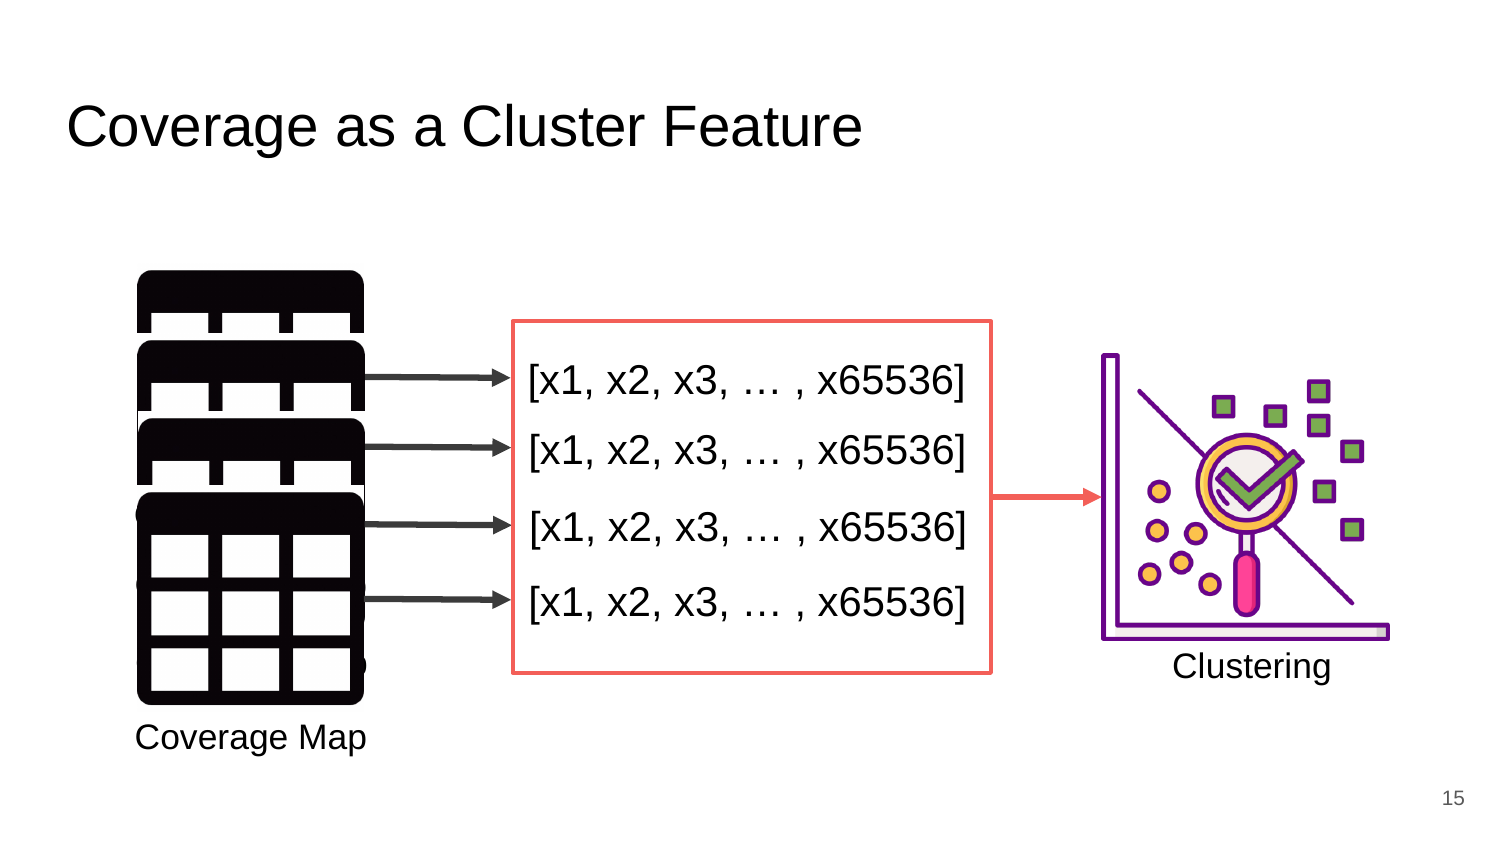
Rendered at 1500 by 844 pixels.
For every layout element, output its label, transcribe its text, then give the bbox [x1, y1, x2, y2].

slide_number 15 [1389, 764, 1480, 830]
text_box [106, 263, 394, 333]
title Coverage as a Cluster Feature [51, 72, 1449, 167]
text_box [512, 321, 1103, 674]
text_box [1101, 353, 1396, 696]
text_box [107, 333, 507, 410]
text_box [107, 485, 985, 767]
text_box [107, 410, 507, 485]
